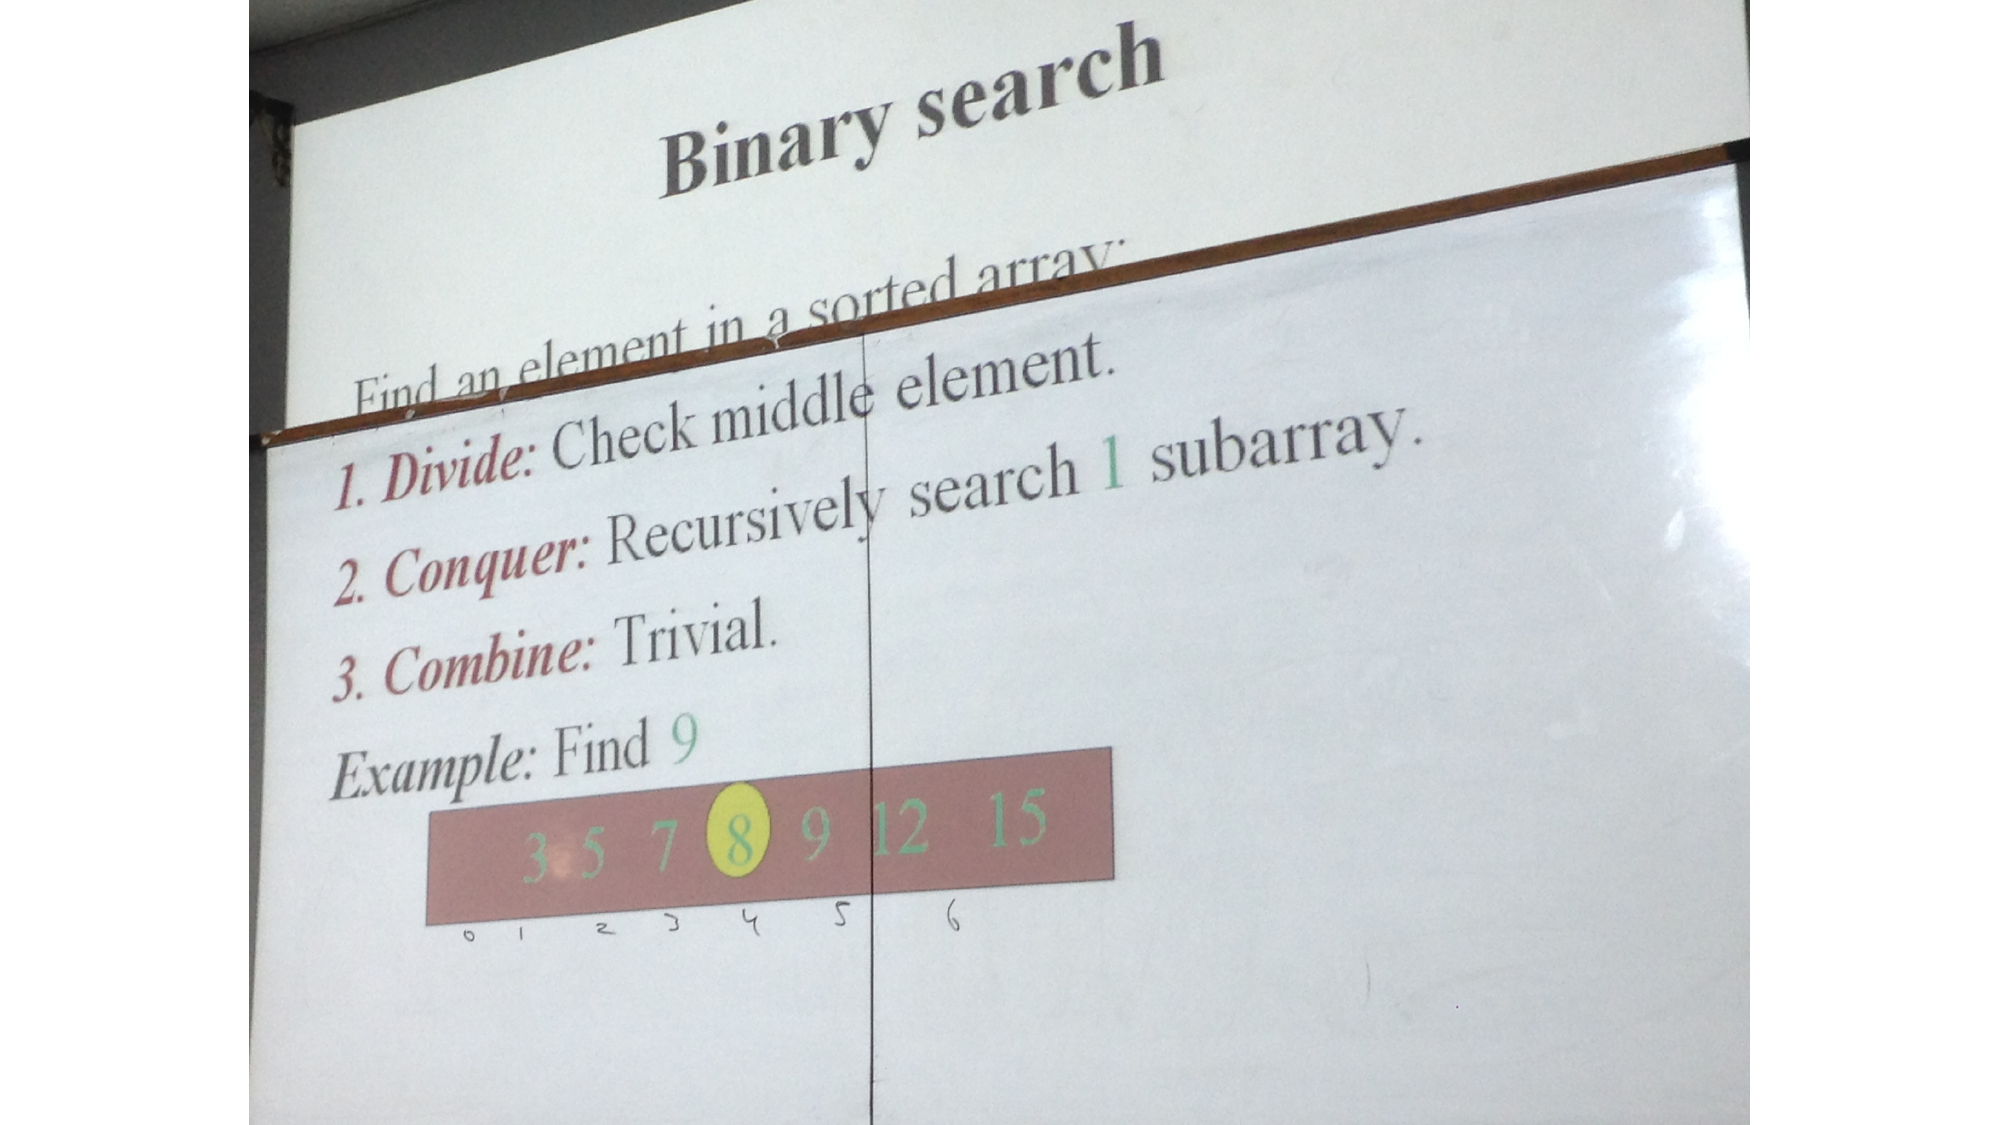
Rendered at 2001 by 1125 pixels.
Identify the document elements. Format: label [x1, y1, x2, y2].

picture [249, 0, 1750, 1125]
